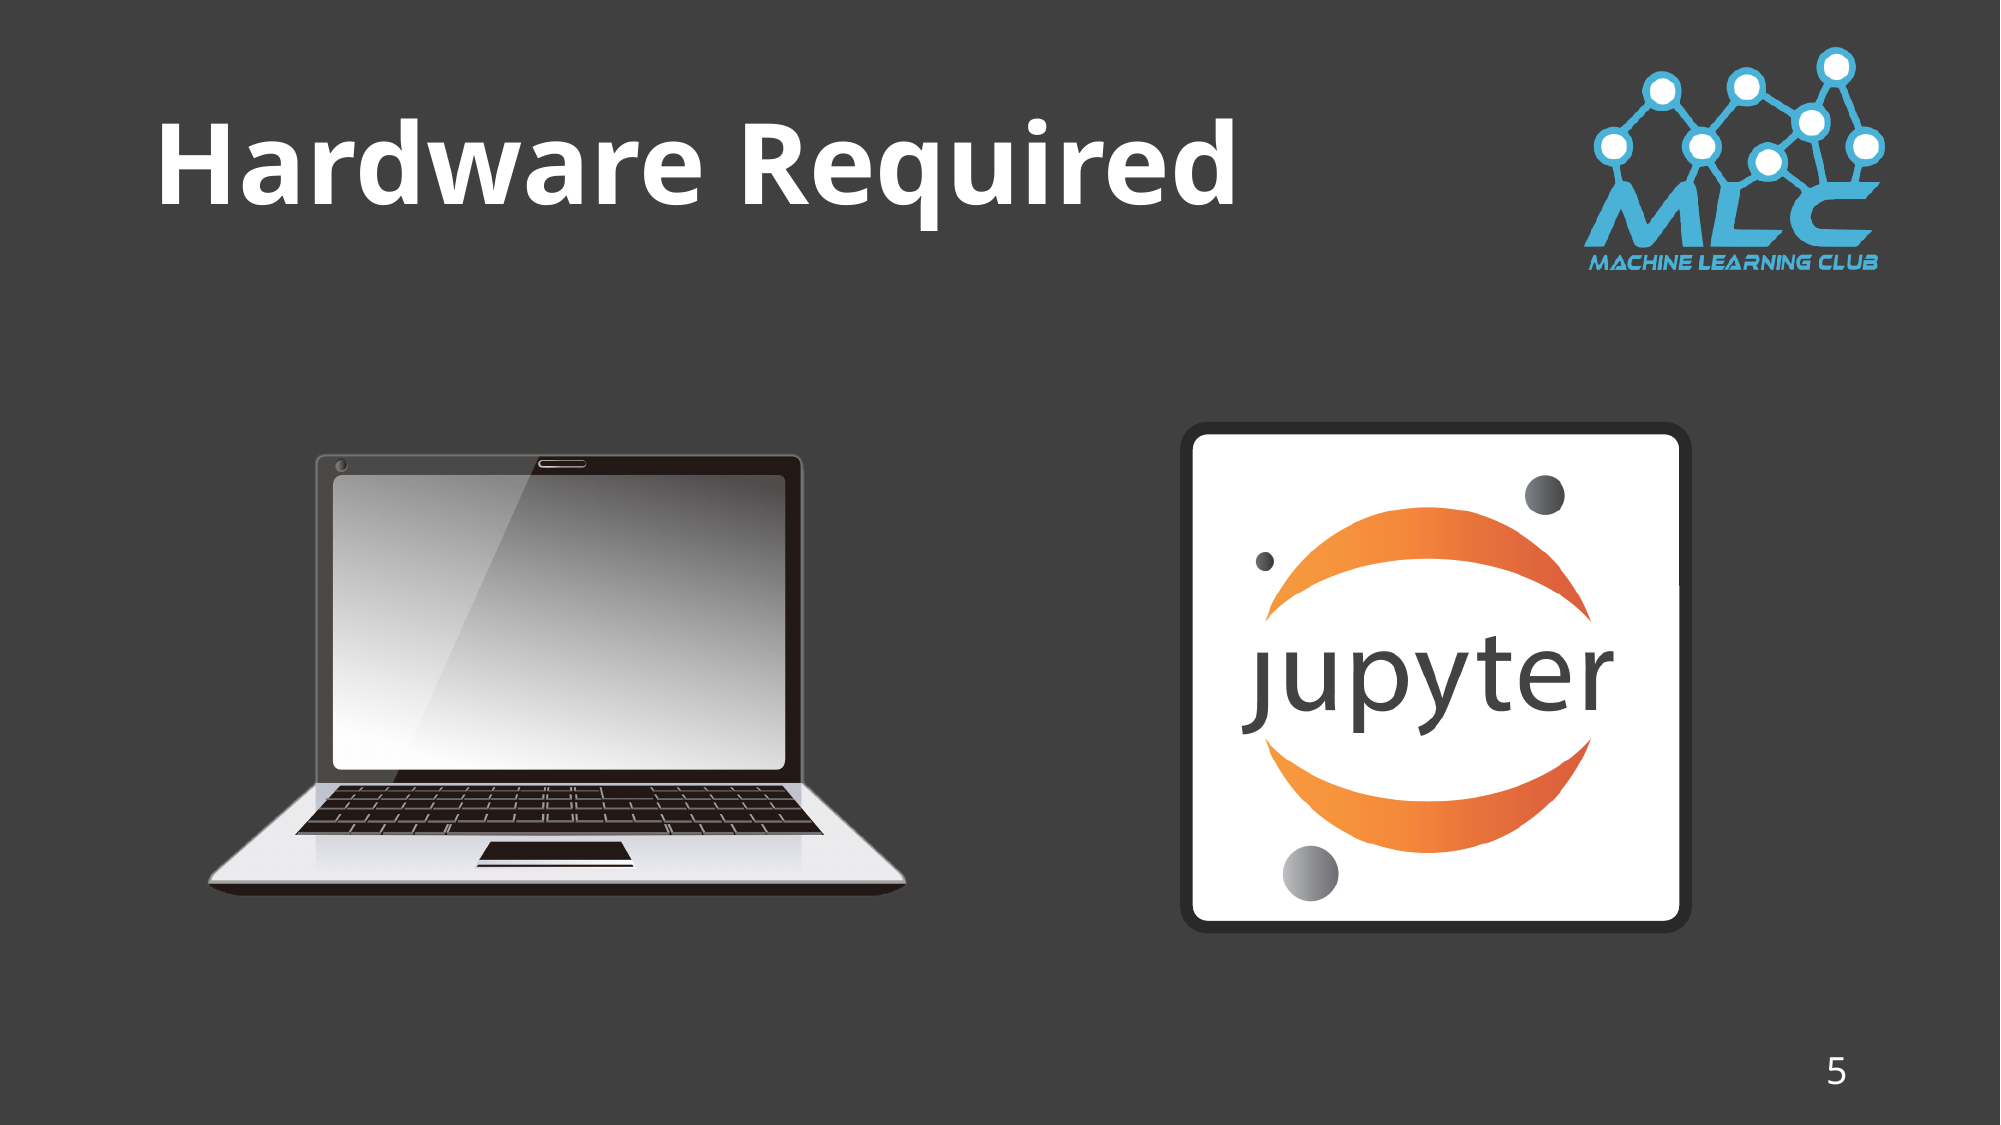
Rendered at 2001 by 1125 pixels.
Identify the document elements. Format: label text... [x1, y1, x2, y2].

title Hardware Required [137, 59, 1528, 278]
slide_number 5 [1412, 1042, 1863, 1103]
picture [1584, 47, 1885, 270]
picture [1186, 427, 1686, 928]
picture [199, 427, 913, 928]
